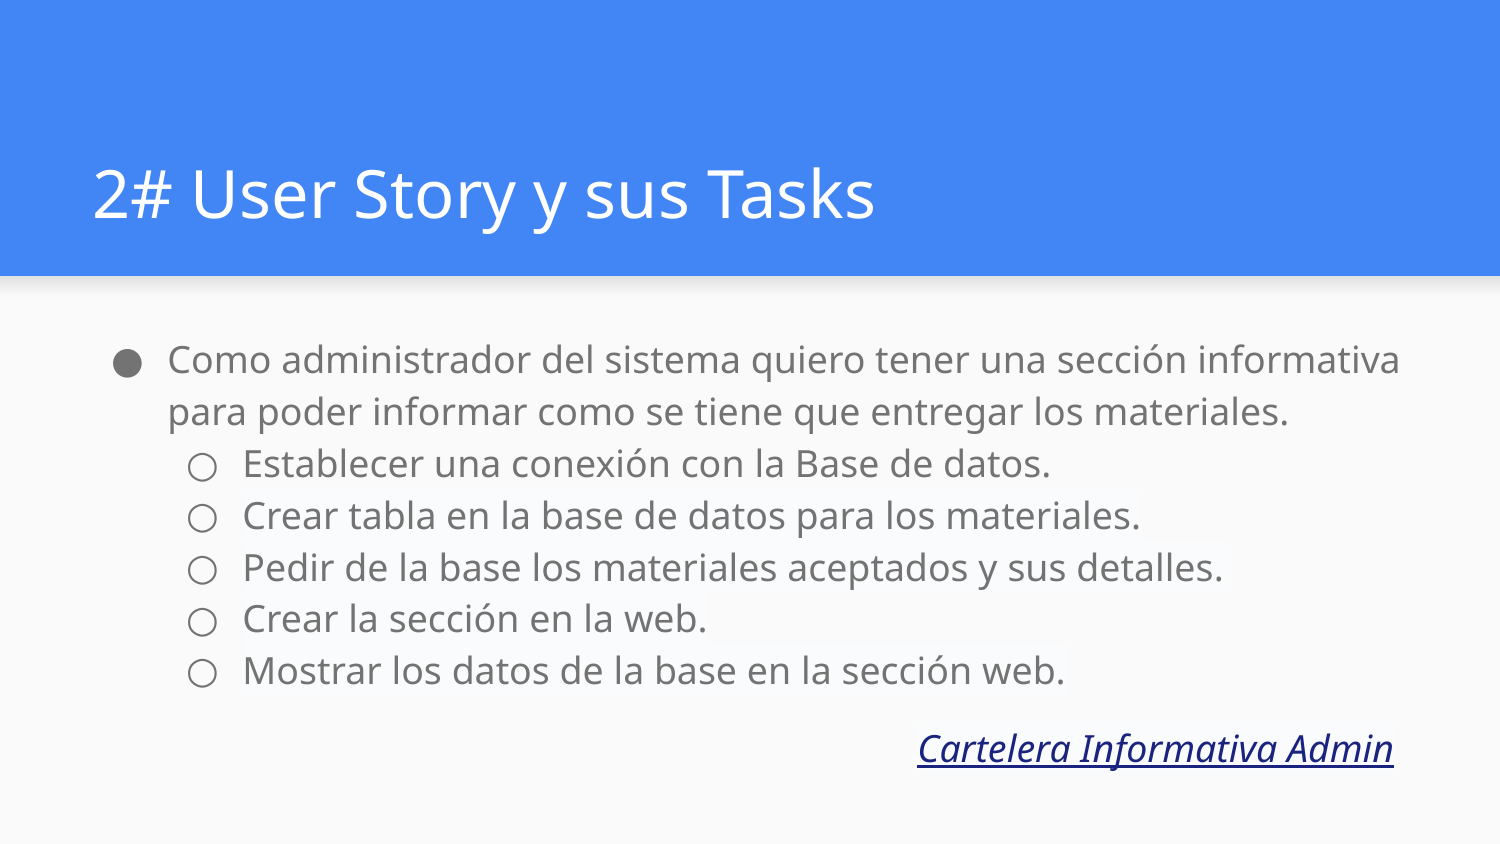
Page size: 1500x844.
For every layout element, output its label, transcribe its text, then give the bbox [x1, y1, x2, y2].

title 2# User Story y sus Tasks [77, 121, 1427, 248]
list Como administrador del sistema quiero tener una sección informativa para poder informar como se tiene que entregar los materiales. Establecer una conexión con la Base de datos. Crear tabla en la base de datos para los materiales. Pedir de la base los materiales aceptados y sus detalles. Crear la sección en la web. Mostrar los datos de la base en la sección web. Cartelera Informativa Admin [77, 314, 1452, 823]
